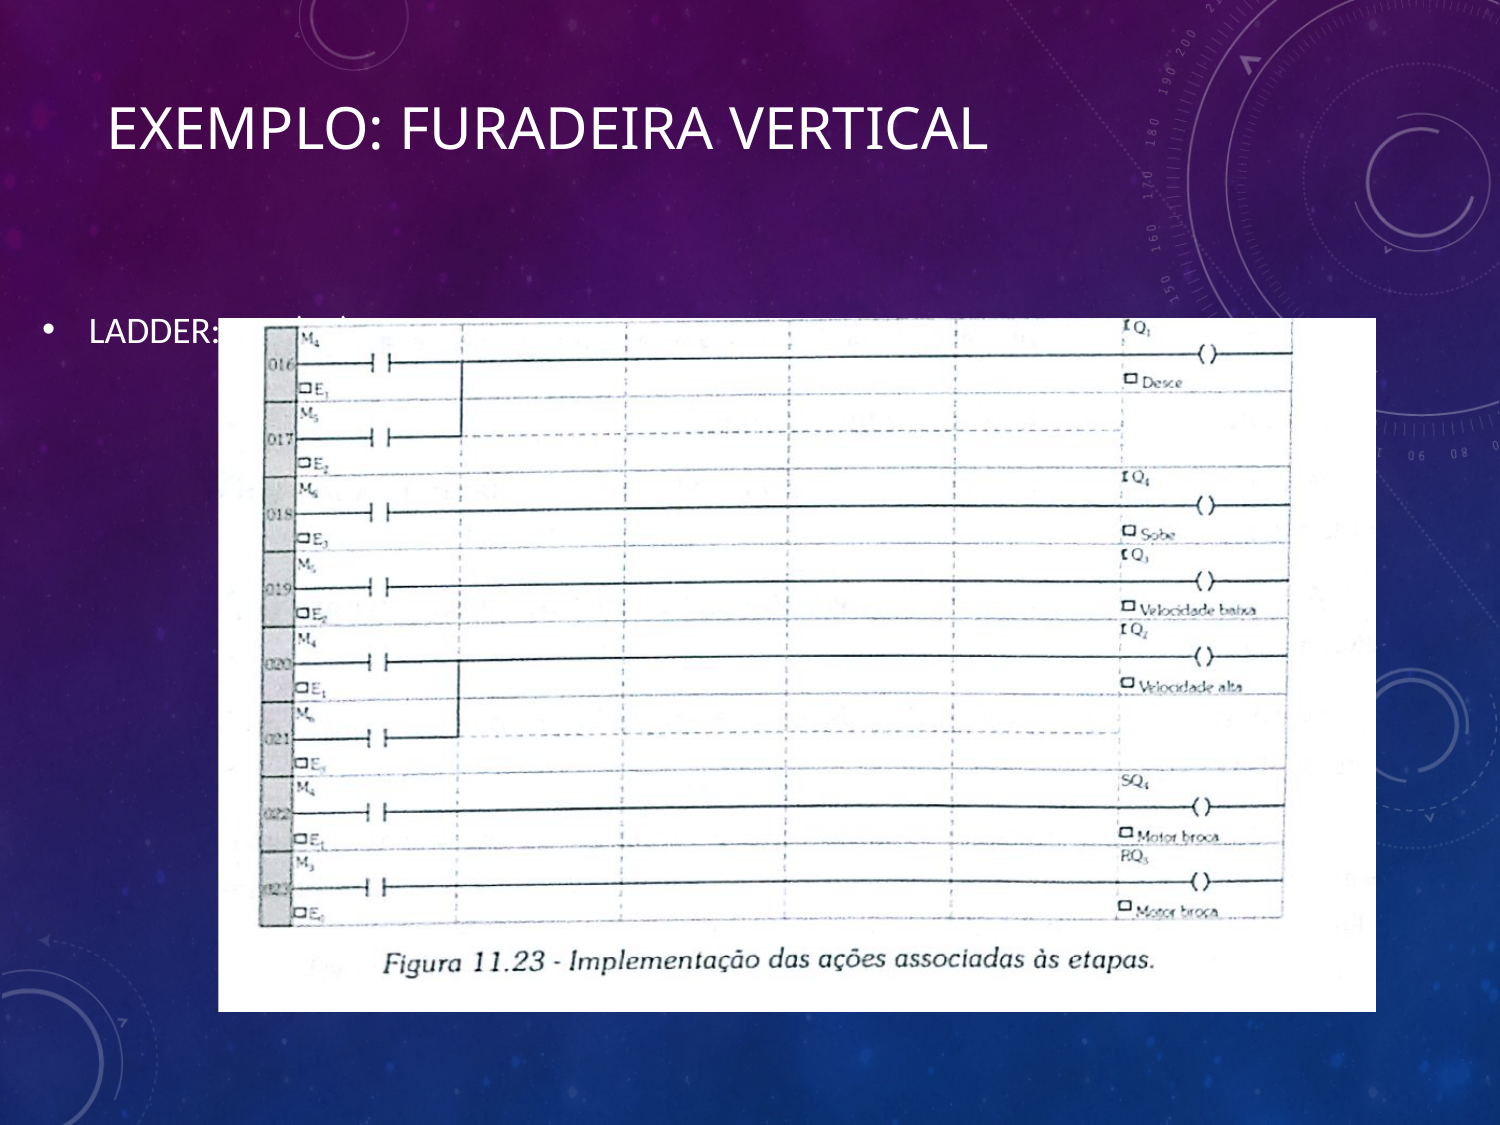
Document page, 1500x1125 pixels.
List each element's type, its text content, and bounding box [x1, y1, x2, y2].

title Exemplo: furadeira vertical [91, 7, 1491, 246]
picture [0, 0, 1500, 1125]
list LADDER: SET (E0) [27, 29, 747, 627]
